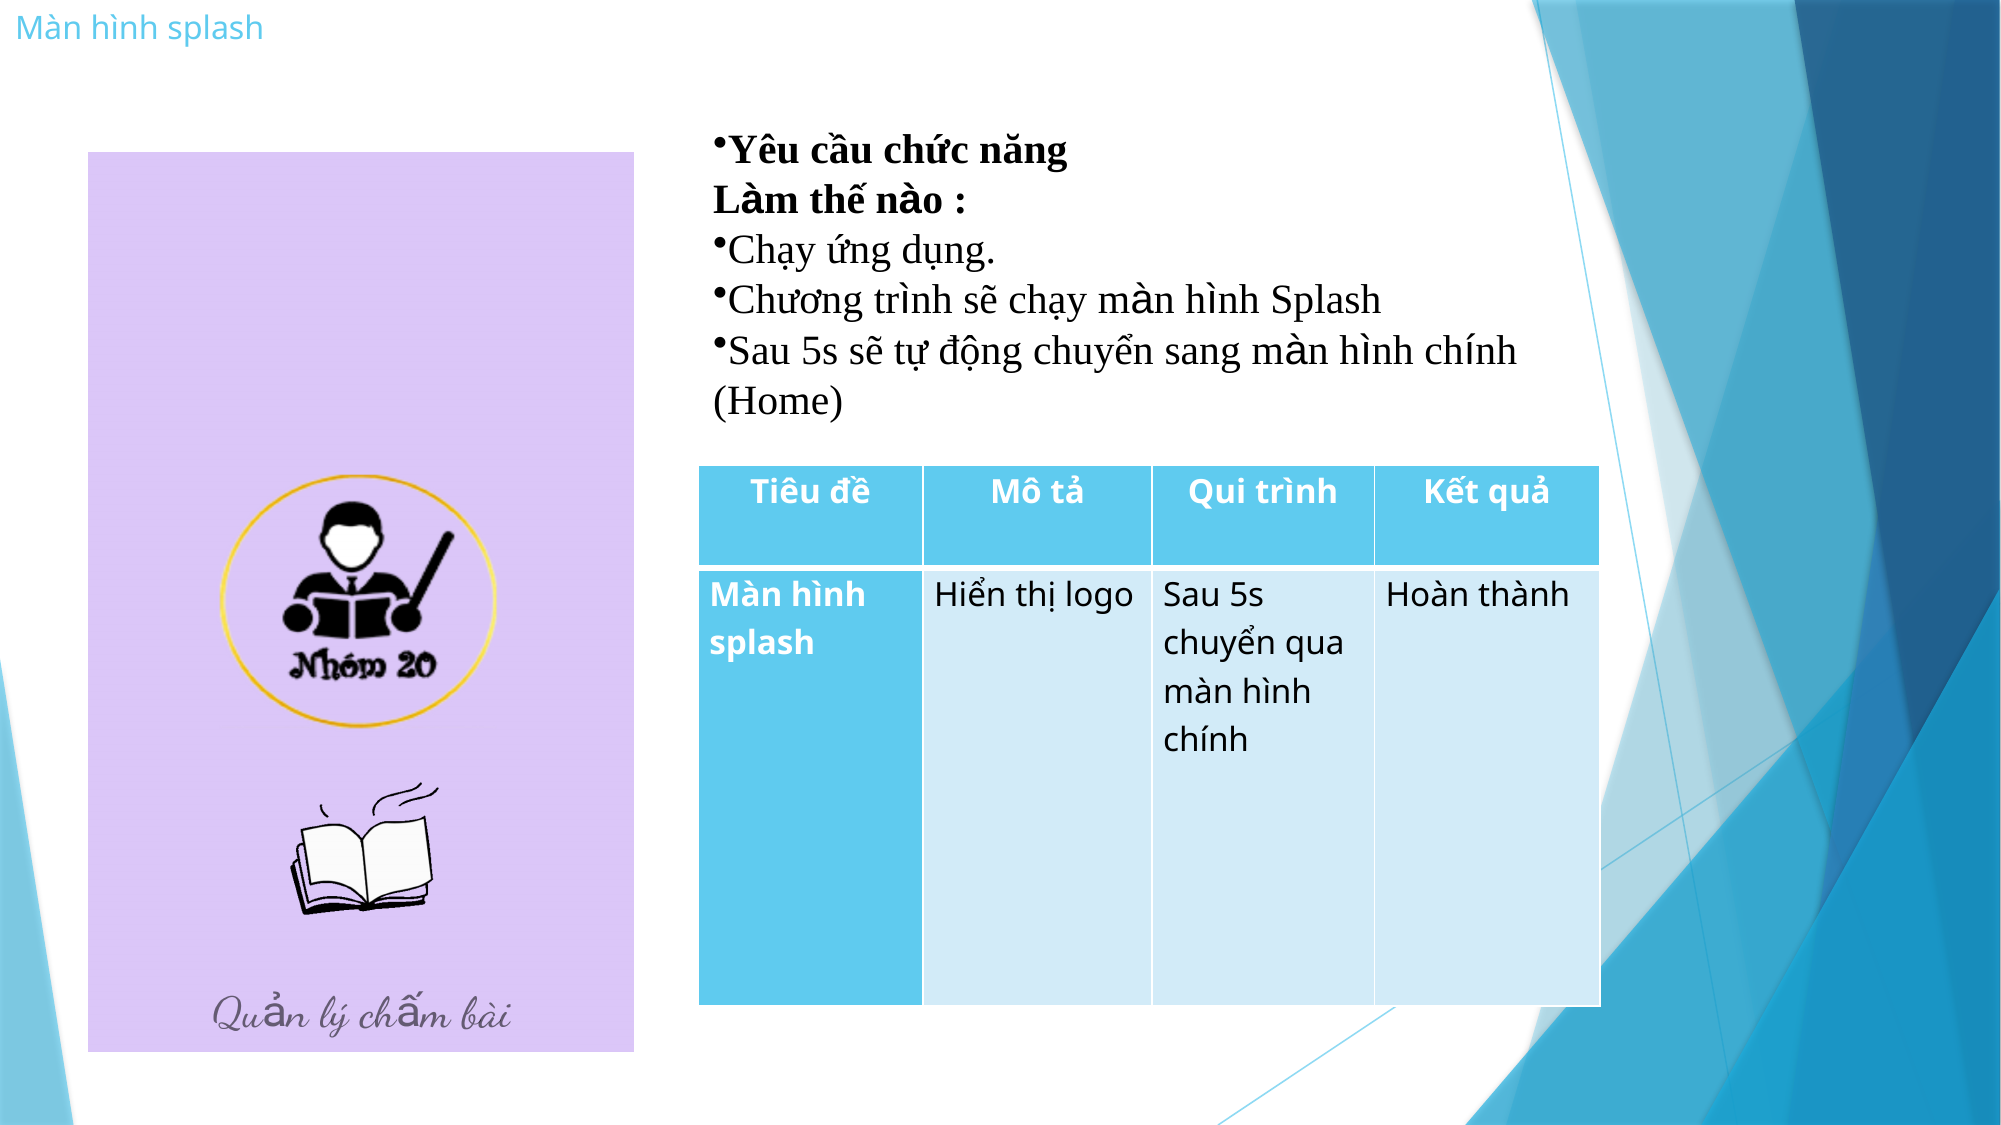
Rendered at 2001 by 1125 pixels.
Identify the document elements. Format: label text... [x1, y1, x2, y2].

table_header Tiêu đề [699, 466, 922, 565]
table_header Kết quả [1375, 466, 1599, 565]
table_cell Hoàn thành [1375, 571, 1599, 1005]
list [87, 151, 634, 1053]
table_cell Sau 5s chuyển qua màn hình chính [1153, 571, 1374, 1005]
title Màn hình splash [0, 0, 1650, 81]
table_header Mô tả [924, 466, 1151, 565]
table_header Qui trình [1153, 466, 1374, 565]
text_box Yêu cầu chức năng Làm thế nào : Chạy ứng dụng. Chương trình sẽ chạy màn hình Splash Sau 5s sẽ tự động chuyển sang màn hình chính (Home) [698, 114, 1576, 430]
table_cell Hiển thị logo [924, 571, 1151, 1005]
table_cell Màn hình splash [699, 571, 922, 1005]
